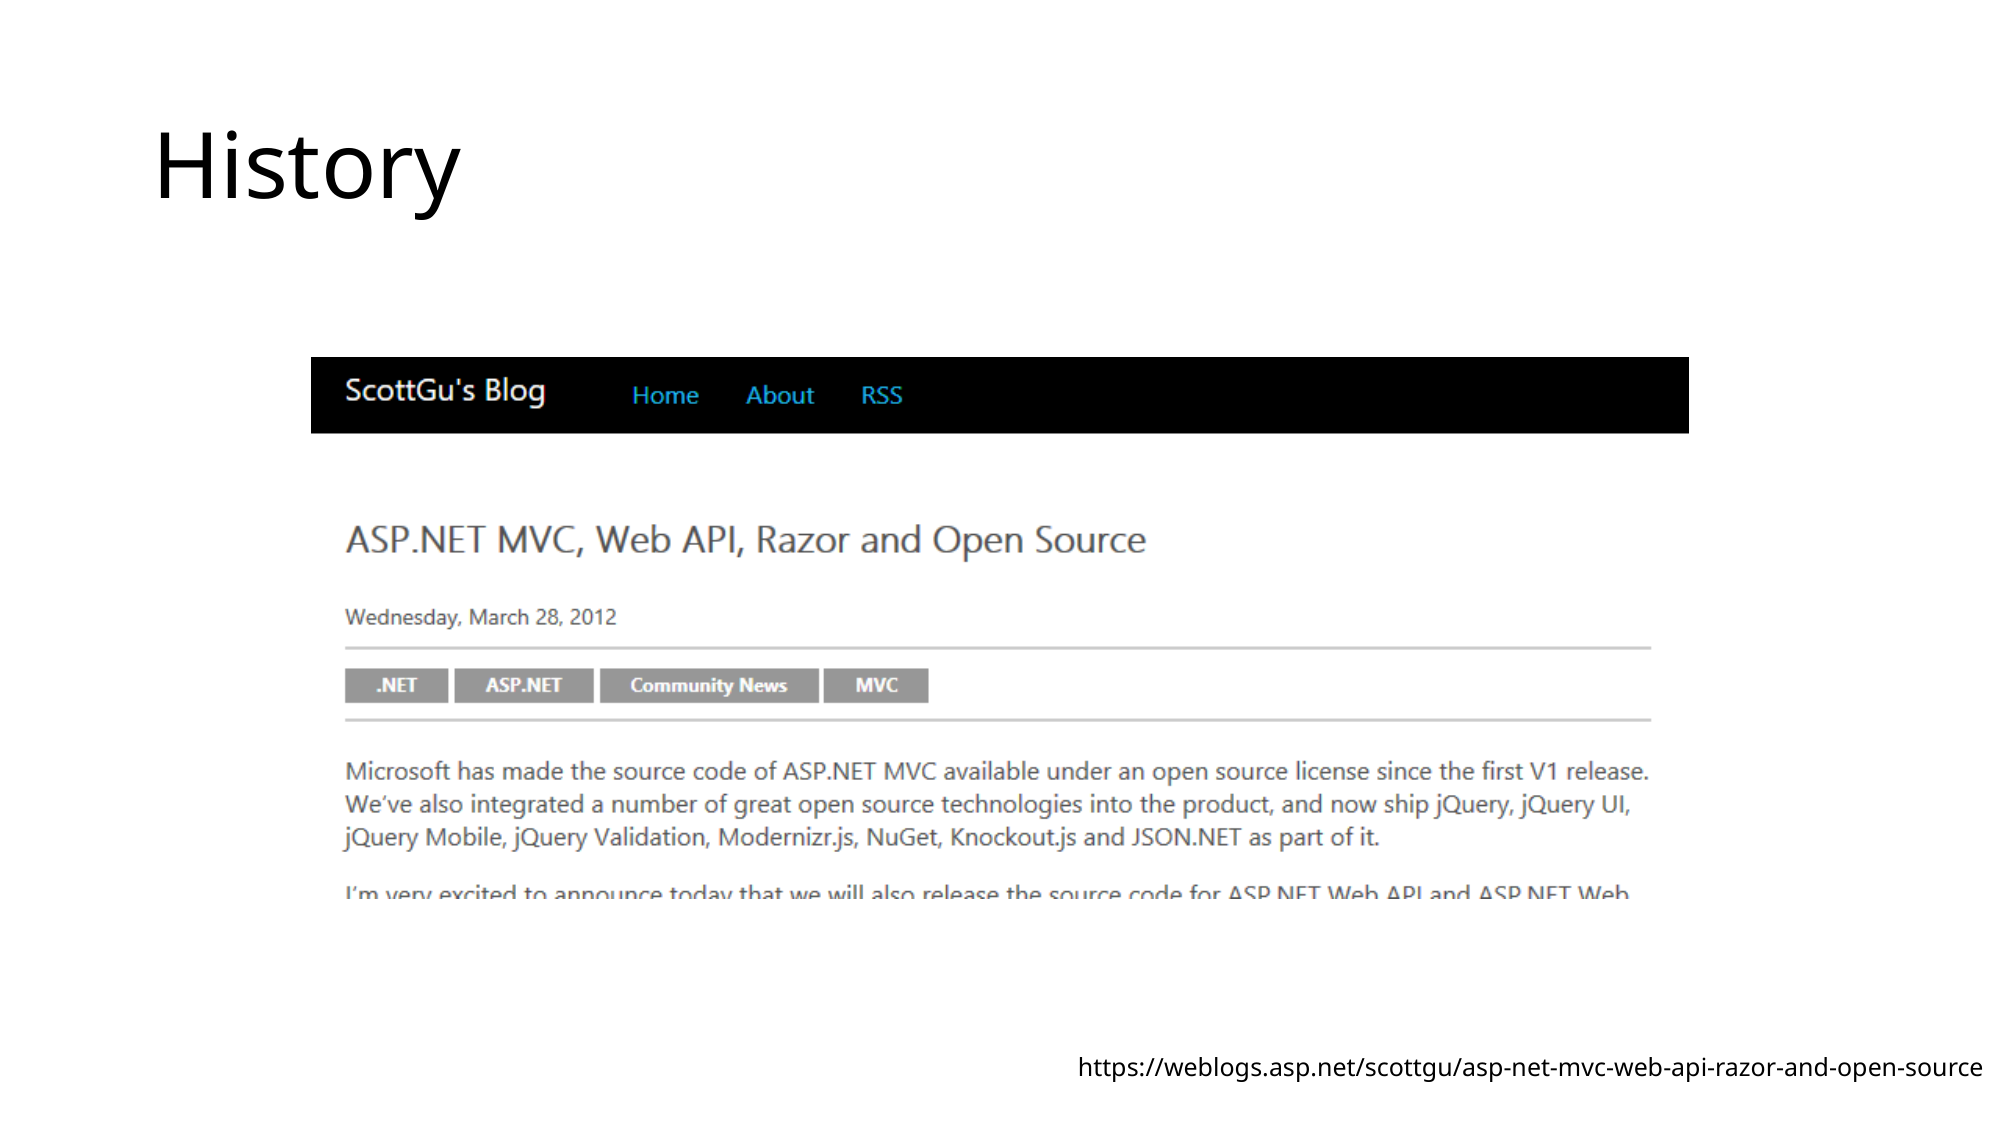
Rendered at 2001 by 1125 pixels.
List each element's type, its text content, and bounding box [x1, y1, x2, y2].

picture [311, 357, 1689, 899]
title History [137, 59, 1863, 278]
text_box https://weblogs.asp.net/scottgu/asp-net-mvc-web-api-razor-and-open-source [0, 1029, 2000, 1104]
